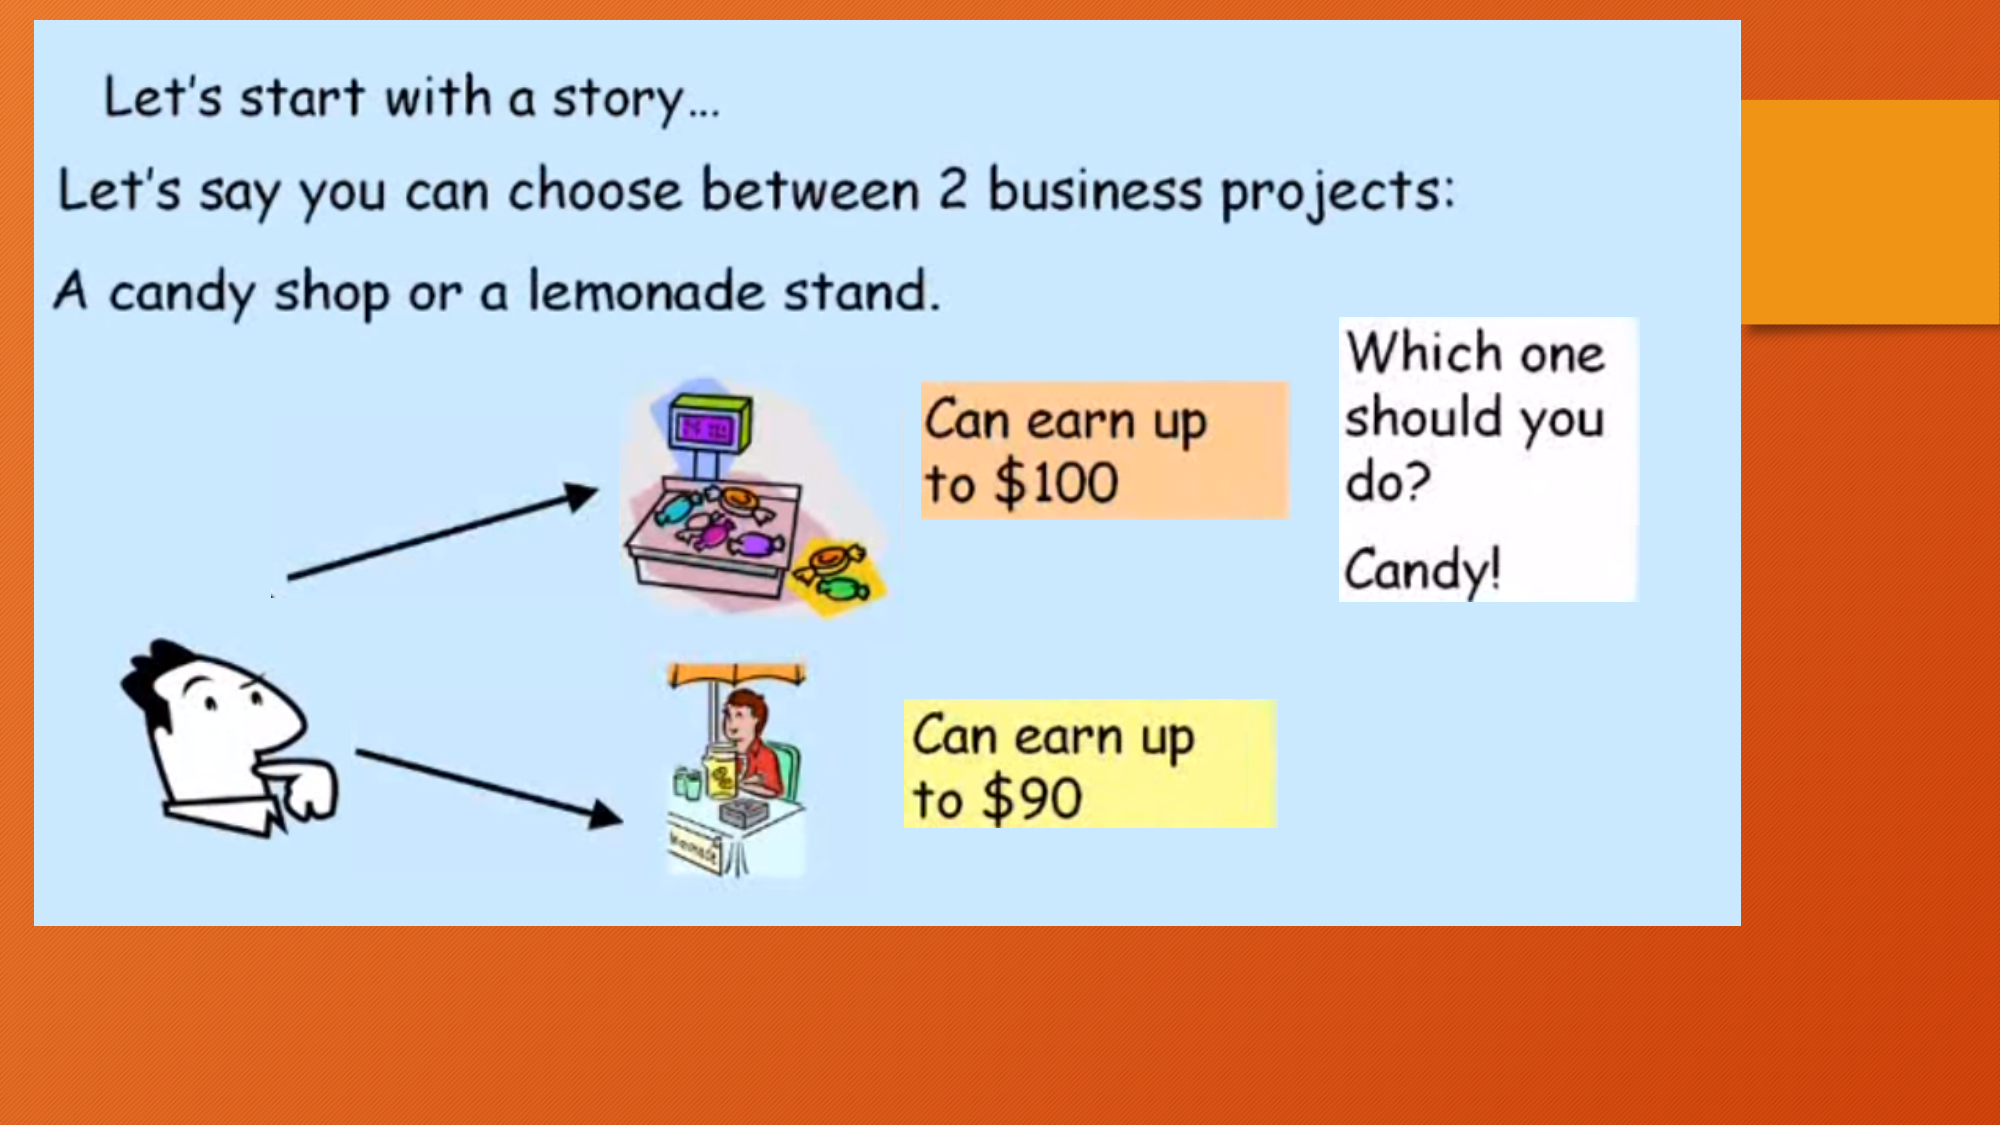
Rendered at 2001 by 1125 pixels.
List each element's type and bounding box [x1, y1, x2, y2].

picture [34, 20, 2000, 927]
